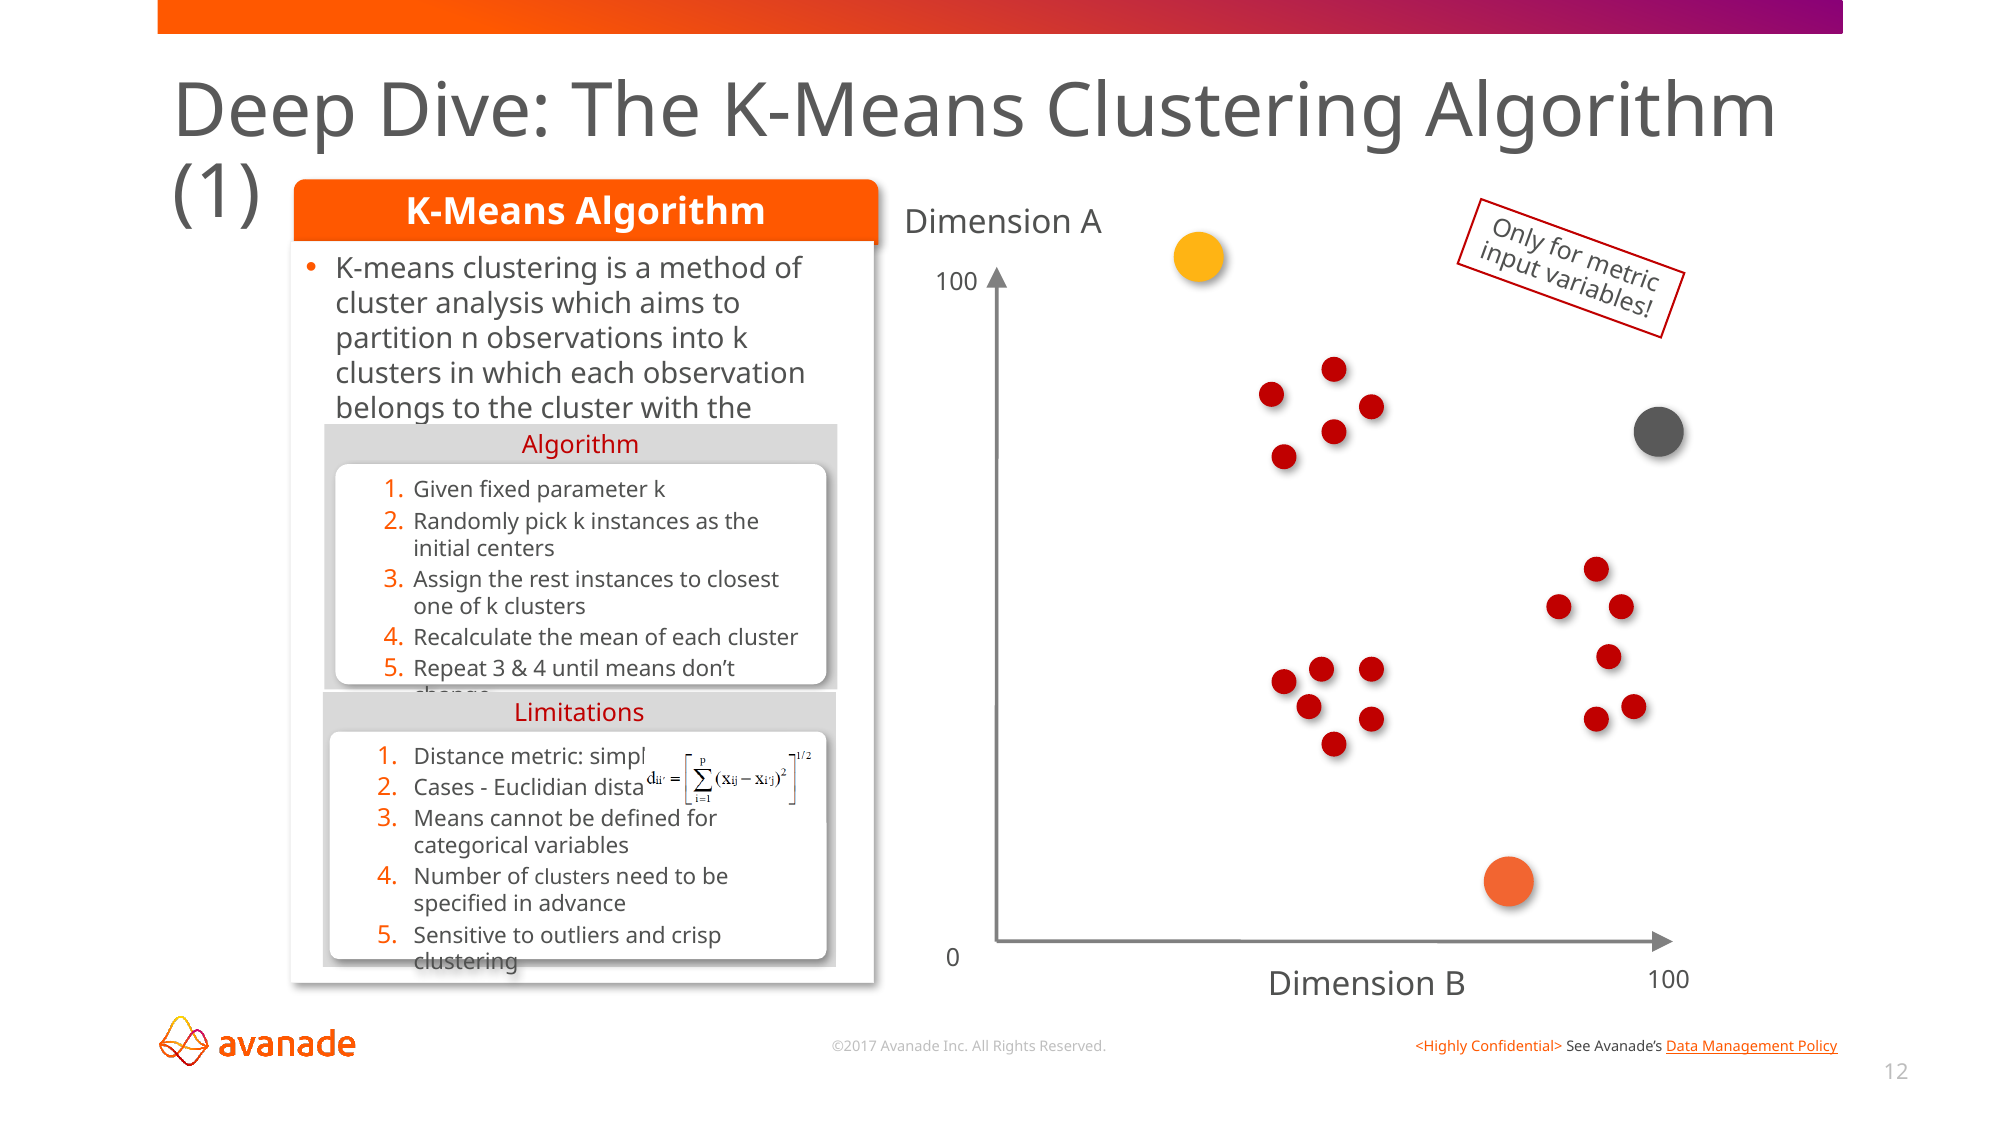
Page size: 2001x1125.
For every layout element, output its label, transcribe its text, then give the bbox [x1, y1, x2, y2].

text_box K-means clustering is a method of cluster analysis which aims to partition n observations into k clusters in which each observation belongs to the cluster with the nearest mean [290, 241, 874, 983]
text_box [1608, 594, 1634, 620]
text_box [1321, 356, 1347, 382]
text_box Dimension A [889, 197, 1117, 249]
text_box 100 [920, 261, 993, 304]
text_box K-Means Algorithm [294, 179, 878, 240]
text_box [1271, 669, 1297, 695]
text_box [1546, 594, 1572, 620]
text_box [1583, 706, 1609, 732]
text_box 0 [931, 937, 975, 980]
text_box [1321, 731, 1347, 757]
picture [644, 751, 815, 806]
text_box 100 [1632, 959, 1705, 1002]
text_box [1583, 556, 1609, 582]
text_box Dimension B [1253, 959, 1481, 1010]
text_box [1633, 406, 1684, 457]
text_box Distance metric: simple Cases - Euclidian distance Means cannot be defined for categorical variables Number of clusters need to be specified in advance Sensitive to outliers and crisp clustering [329, 731, 827, 960]
text_box [1483, 856, 1534, 907]
text_box [1173, 231, 1224, 282]
text_box [1296, 694, 1322, 720]
text_box [1596, 644, 1622, 670]
slide_number 12 [1842, 1042, 1924, 1103]
text_box [1321, 419, 1347, 445]
text_box [1309, 656, 1334, 682]
text_box [1358, 656, 1384, 682]
text_box [1358, 706, 1384, 732]
text_box Only for metric input variables! [1456, 197, 1686, 339]
text_box [1358, 394, 1384, 420]
text_box Algorithm [324, 424, 838, 690]
text_box [1271, 444, 1297, 470]
picture [138, 995, 384, 1086]
text_box [1258, 381, 1284, 407]
text_box [1621, 694, 1647, 720]
title Deep Dive: The K-Means Clustering Algorithm (1) [157, 64, 1843, 228]
text_box Given fixed parameter k Randomly pick k instances as the initial centers Assign the rest instances to closest one of k clusters Recalculate the mean of each cluster Repeat 3 & 4 until means don’t change [335, 464, 827, 685]
text_box Limitations [322, 692, 836, 967]
